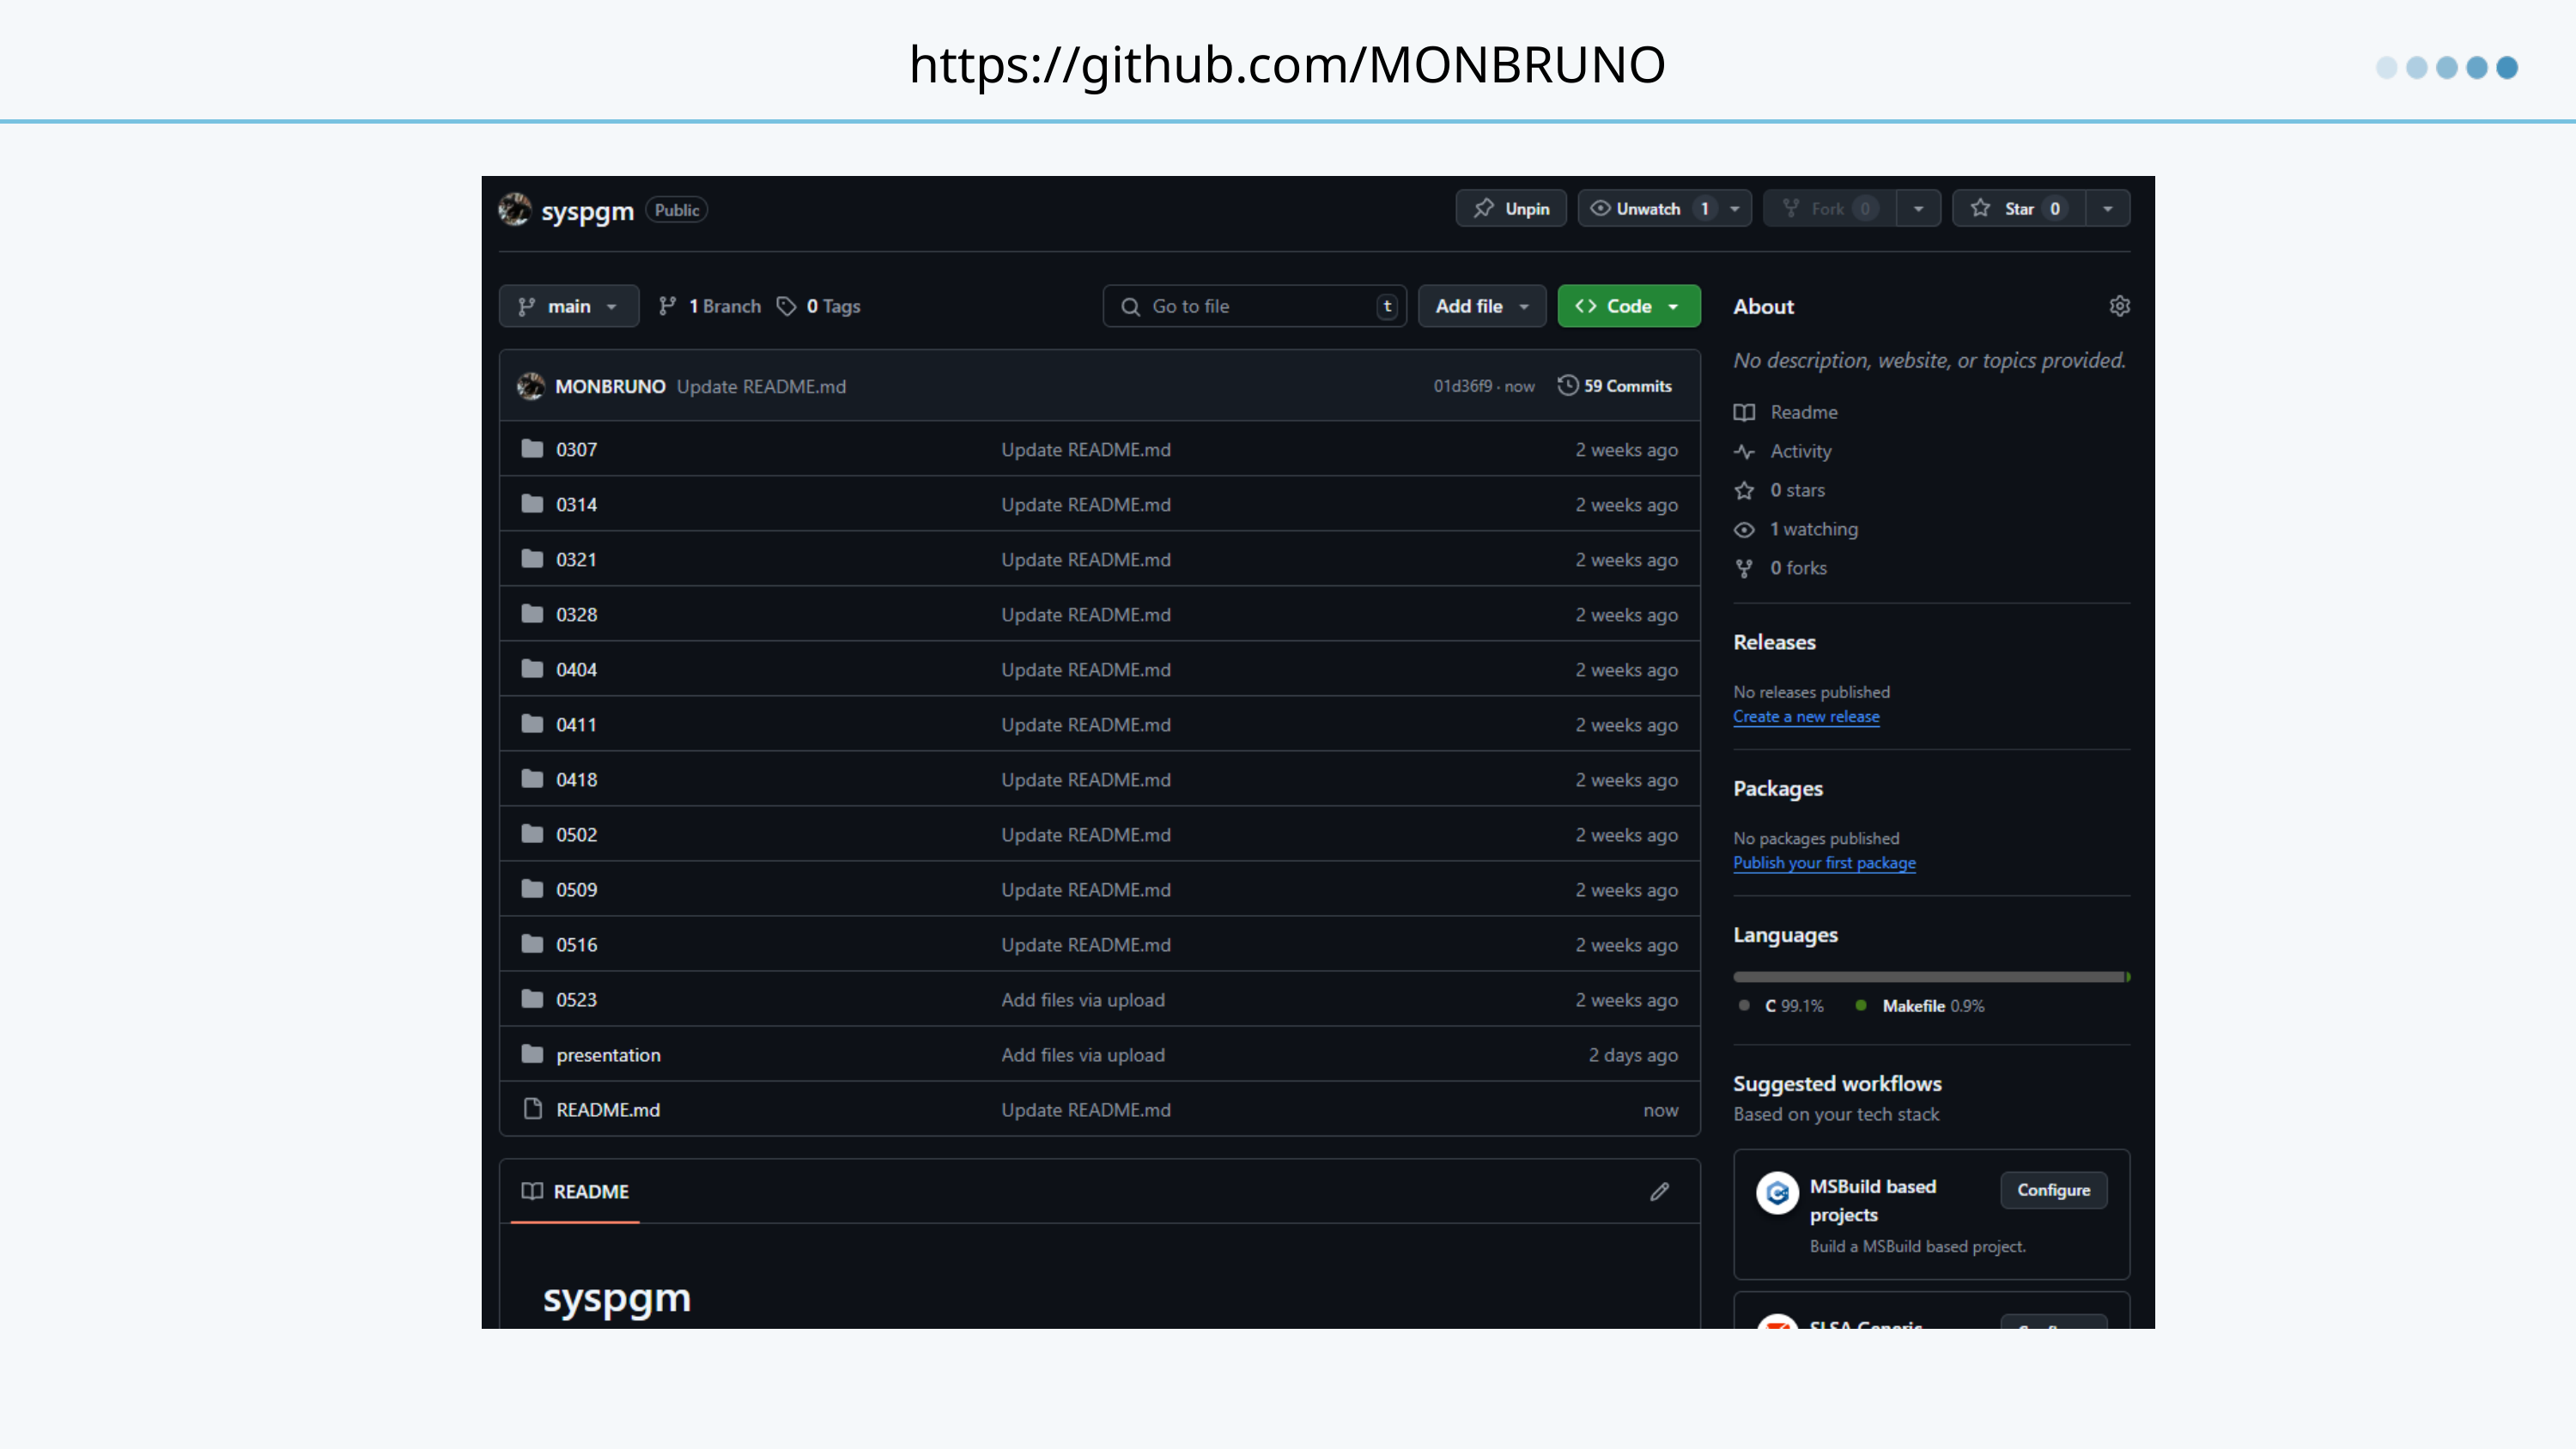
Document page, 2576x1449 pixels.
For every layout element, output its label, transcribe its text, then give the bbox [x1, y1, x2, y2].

picture [2373, 55, 2521, 81]
text_box https://github.com/MONBRUNO [885, 26, 1691, 100]
picture [481, 176, 2155, 1330]
picture [0, 119, 2576, 124]
